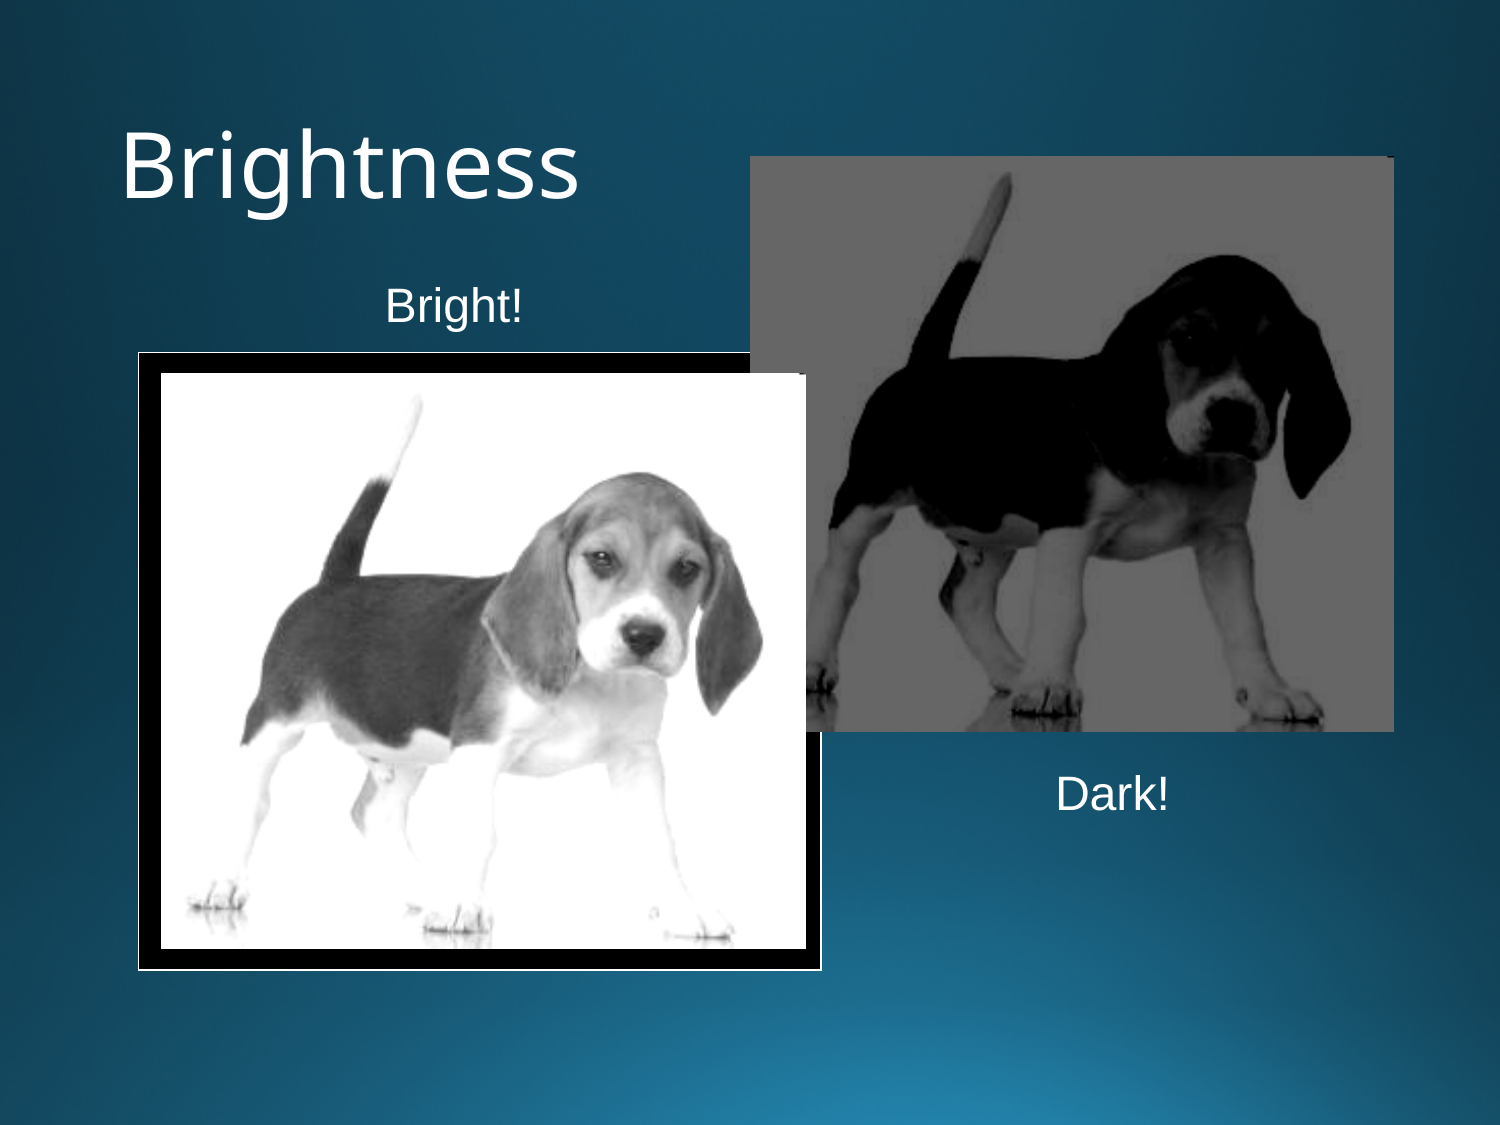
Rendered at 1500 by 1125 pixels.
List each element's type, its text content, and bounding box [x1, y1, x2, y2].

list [750, 156, 1394, 732]
picture [0, 0, 1500, 1125]
text_box Bright! [369, 266, 553, 340]
text_box Dark! [1040, 754, 1199, 828]
title Brightness [103, 59, 1397, 278]
text_box [138, 352, 821, 971]
